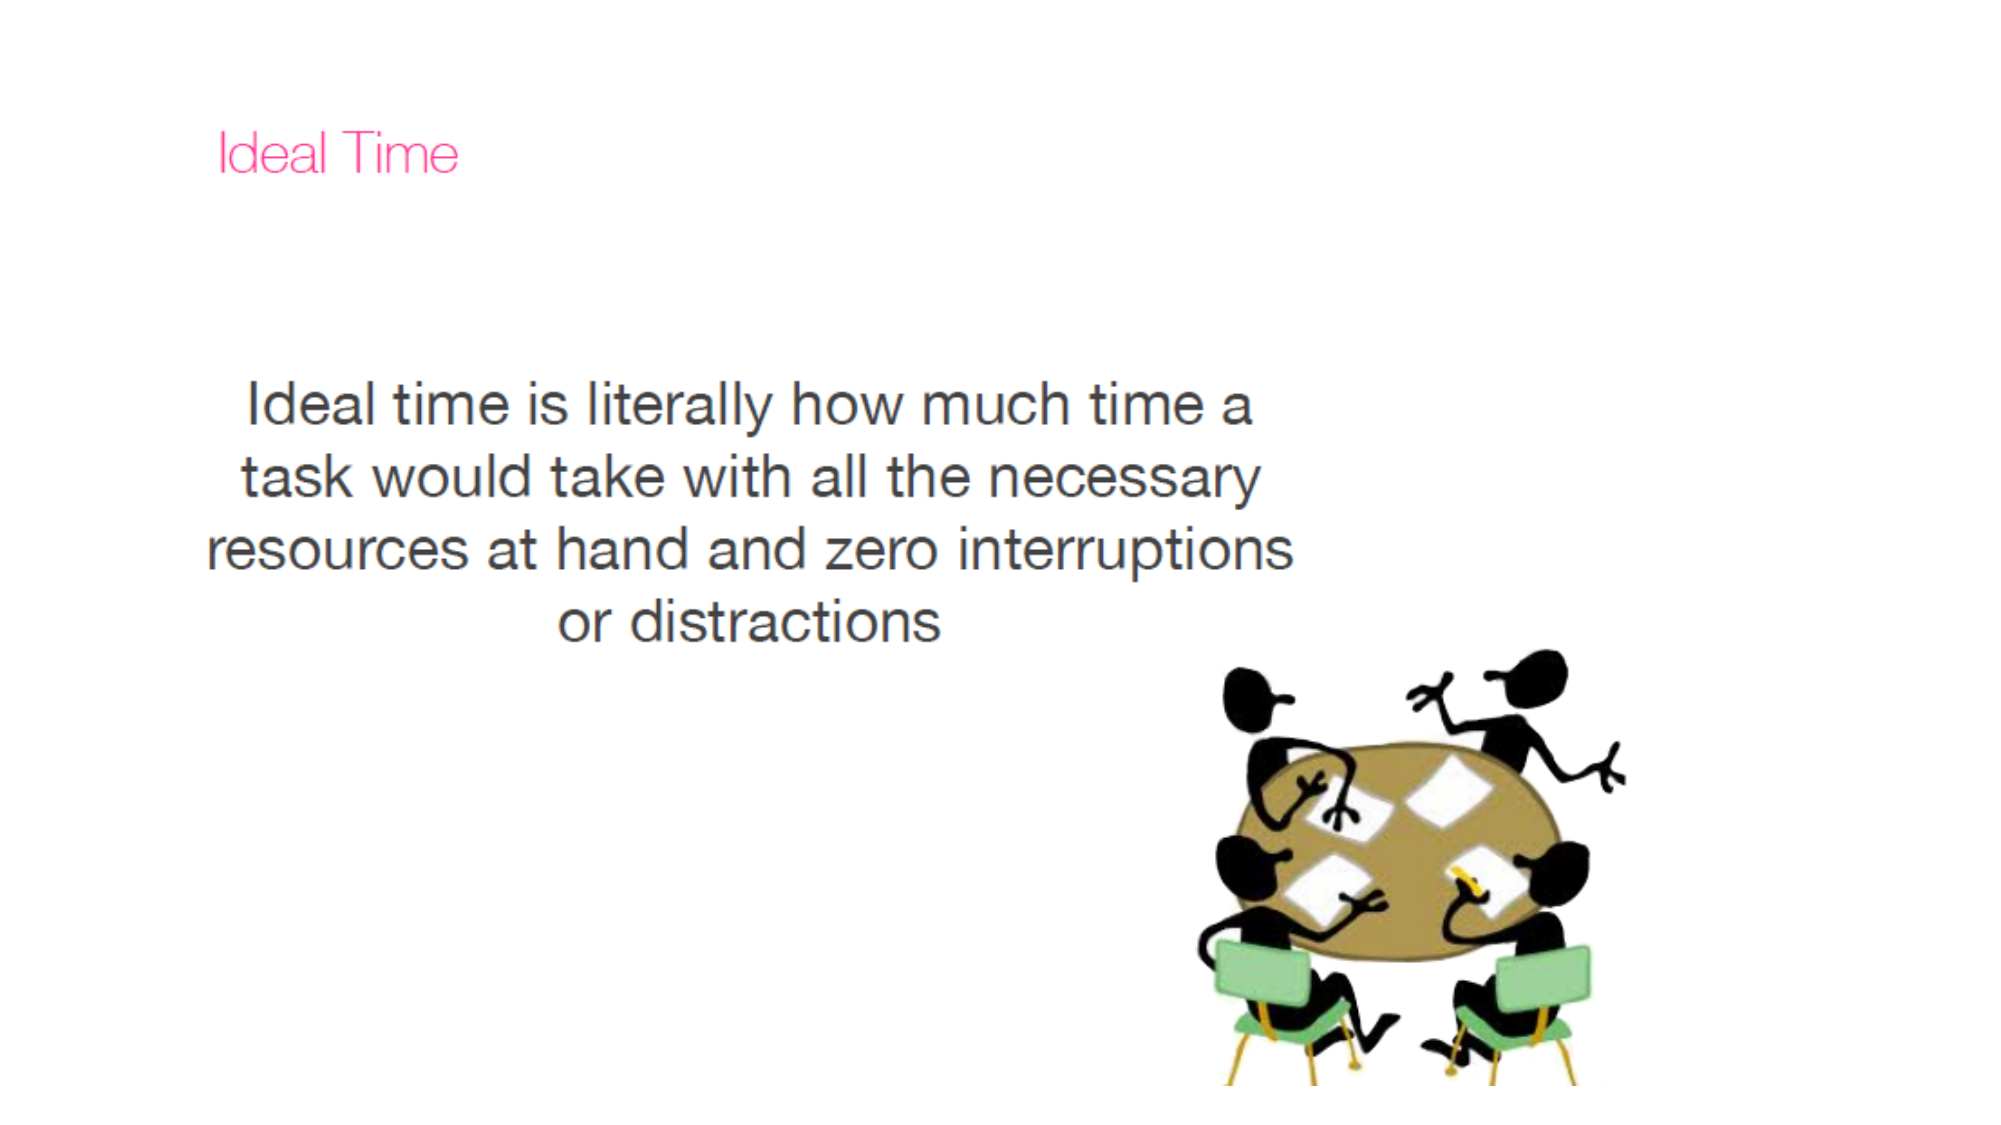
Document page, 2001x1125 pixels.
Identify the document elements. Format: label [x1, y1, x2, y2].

picture [182, 79, 1641, 1086]
